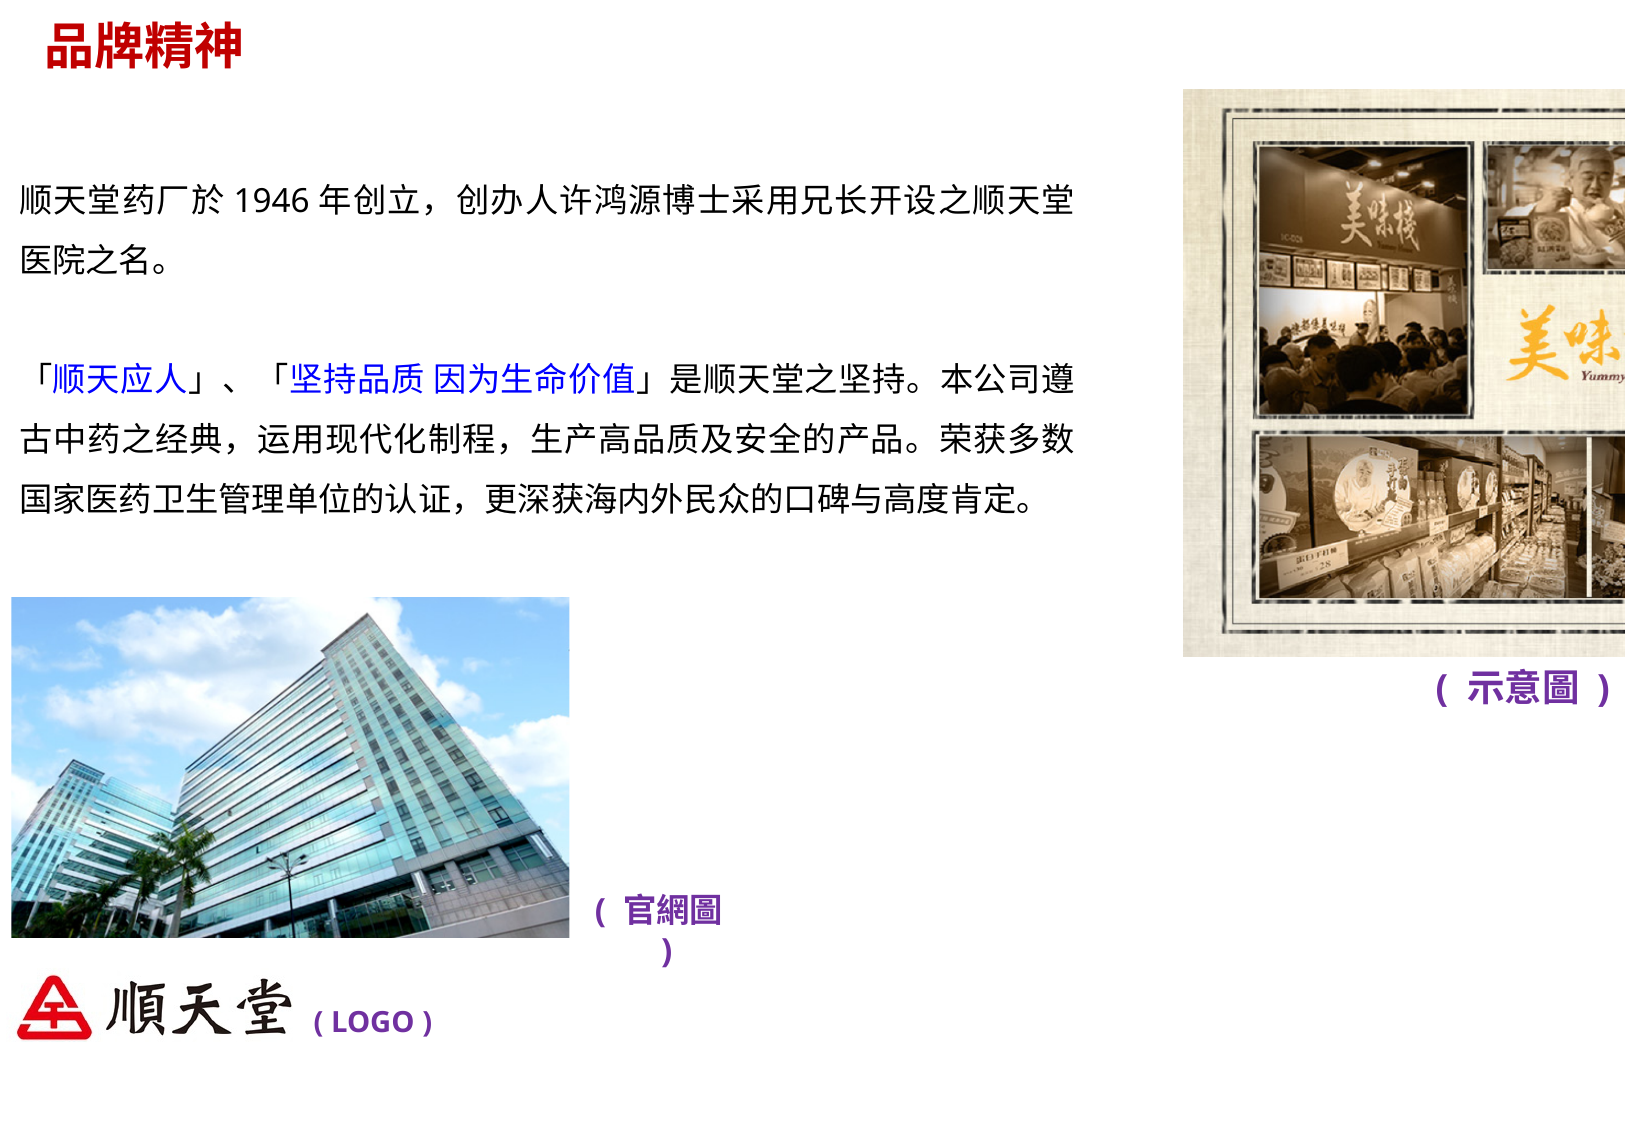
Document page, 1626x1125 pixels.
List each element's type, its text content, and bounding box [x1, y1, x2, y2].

text_box 品牌精神 [6, 7, 288, 82]
picture [5, 963, 308, 1053]
text_box 顺天堂药厂於1946年创立，创办人许鸿源博士采用兄长开设之顺天堂医院之名。 「顺天应人」、「坚持品质 因为生命价值」是顺天堂之坚持。本公司遵古中药之经典，运用现代化制程，生产高品质及安全的产品。荣获多数国家医药卫生管理单位的认证，更深获海内外民众的口碑与高度肯定。 [19, 159, 1075, 519]
picture [1183, 89, 1625, 658]
text_box ( 示意圖 ) [1420, 665, 1625, 717]
picture [11, 597, 570, 938]
text_box ( 官網圖 ) [569, 881, 749, 977]
text_box ( LOGO ) [312, 996, 455, 1046]
